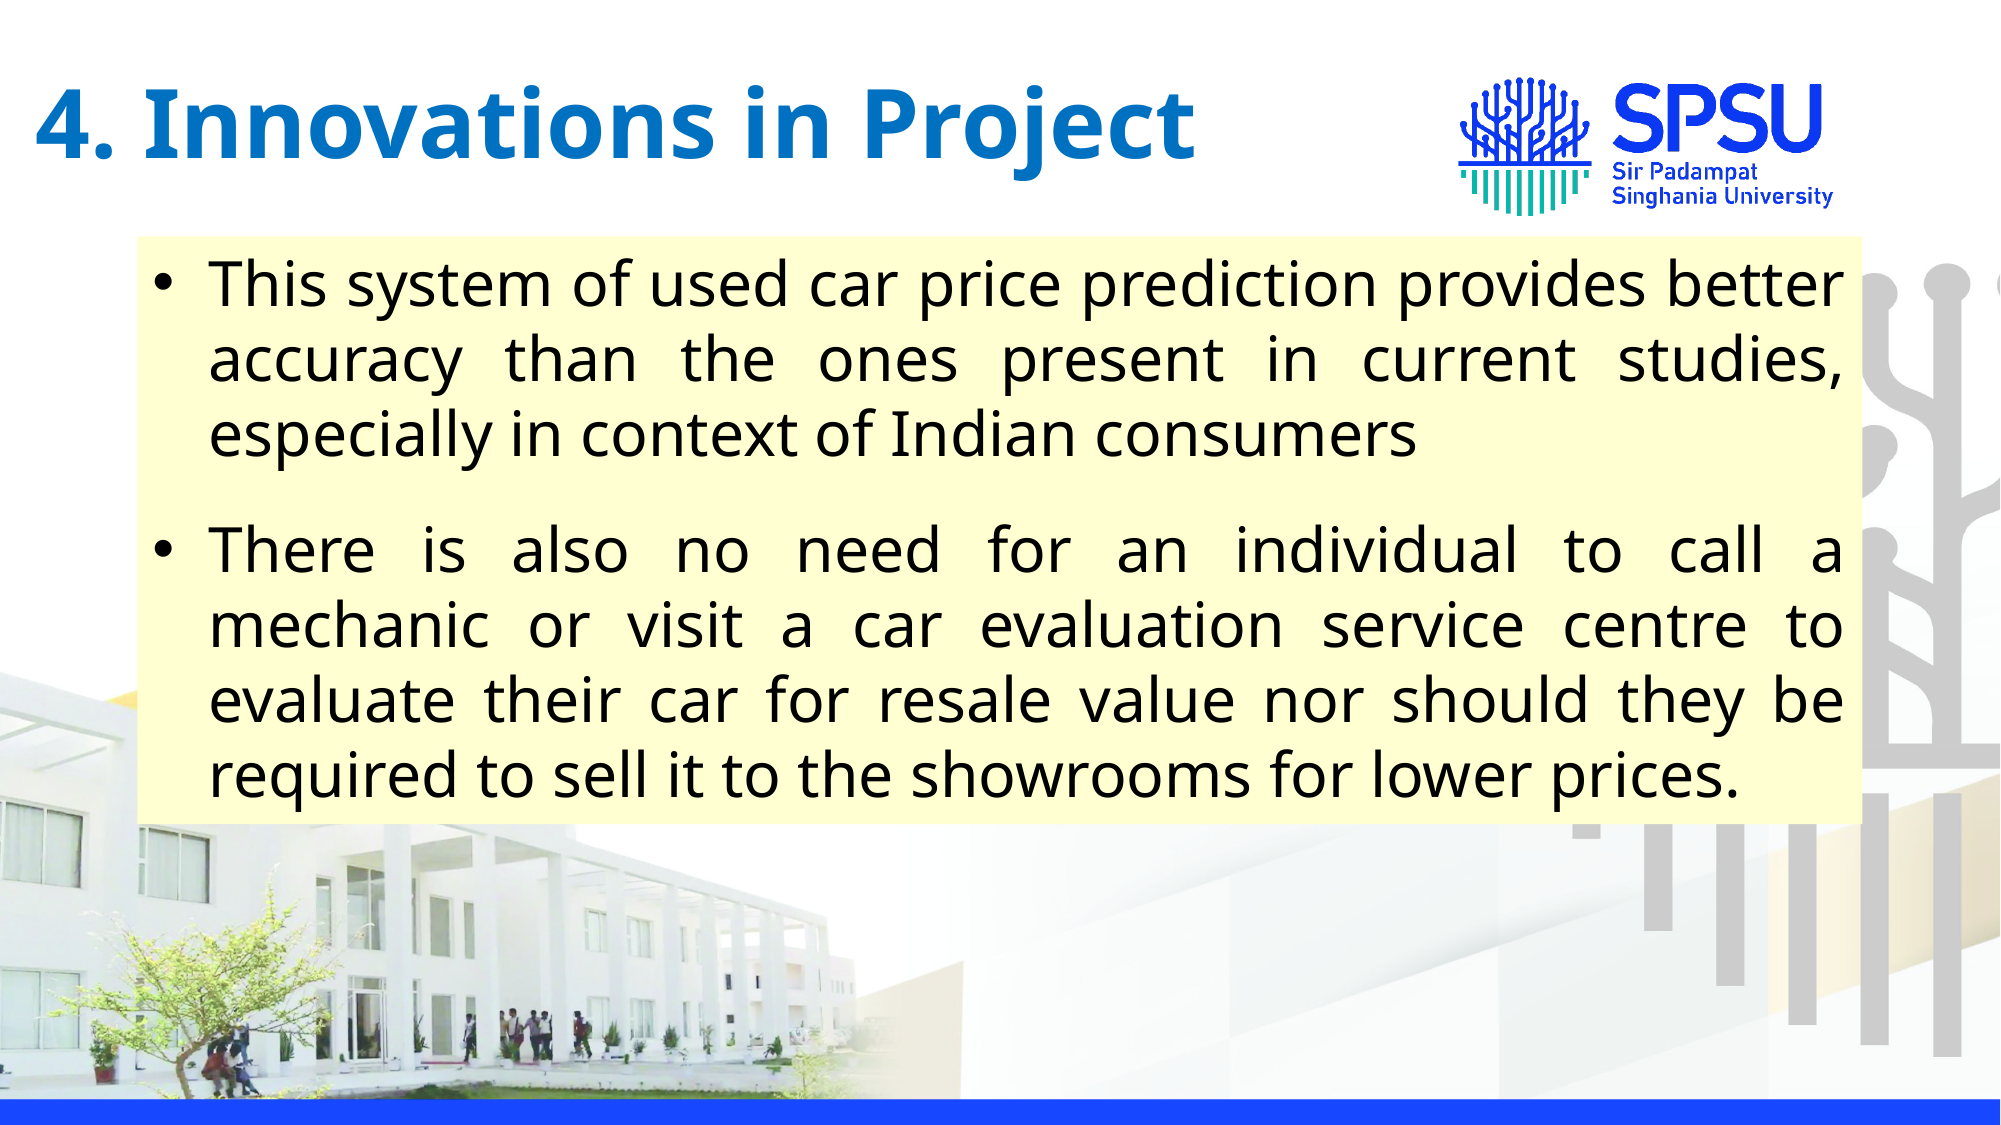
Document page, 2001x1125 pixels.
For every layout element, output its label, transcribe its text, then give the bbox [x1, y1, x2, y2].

title 4. Innovations in Project [20, 18, 1227, 237]
picture [0, 0, 2001, 1125]
list This system of used car price prediction provides better accuracy than the ones present in current studies, especially in context of Indian consumers There is also no need for an individual to call a mechanic or visit a car evaluation service centre to evaluate their car for resale value nor should they be required to sell it to the showrooms for lower prices. [137, 236, 1863, 825]
